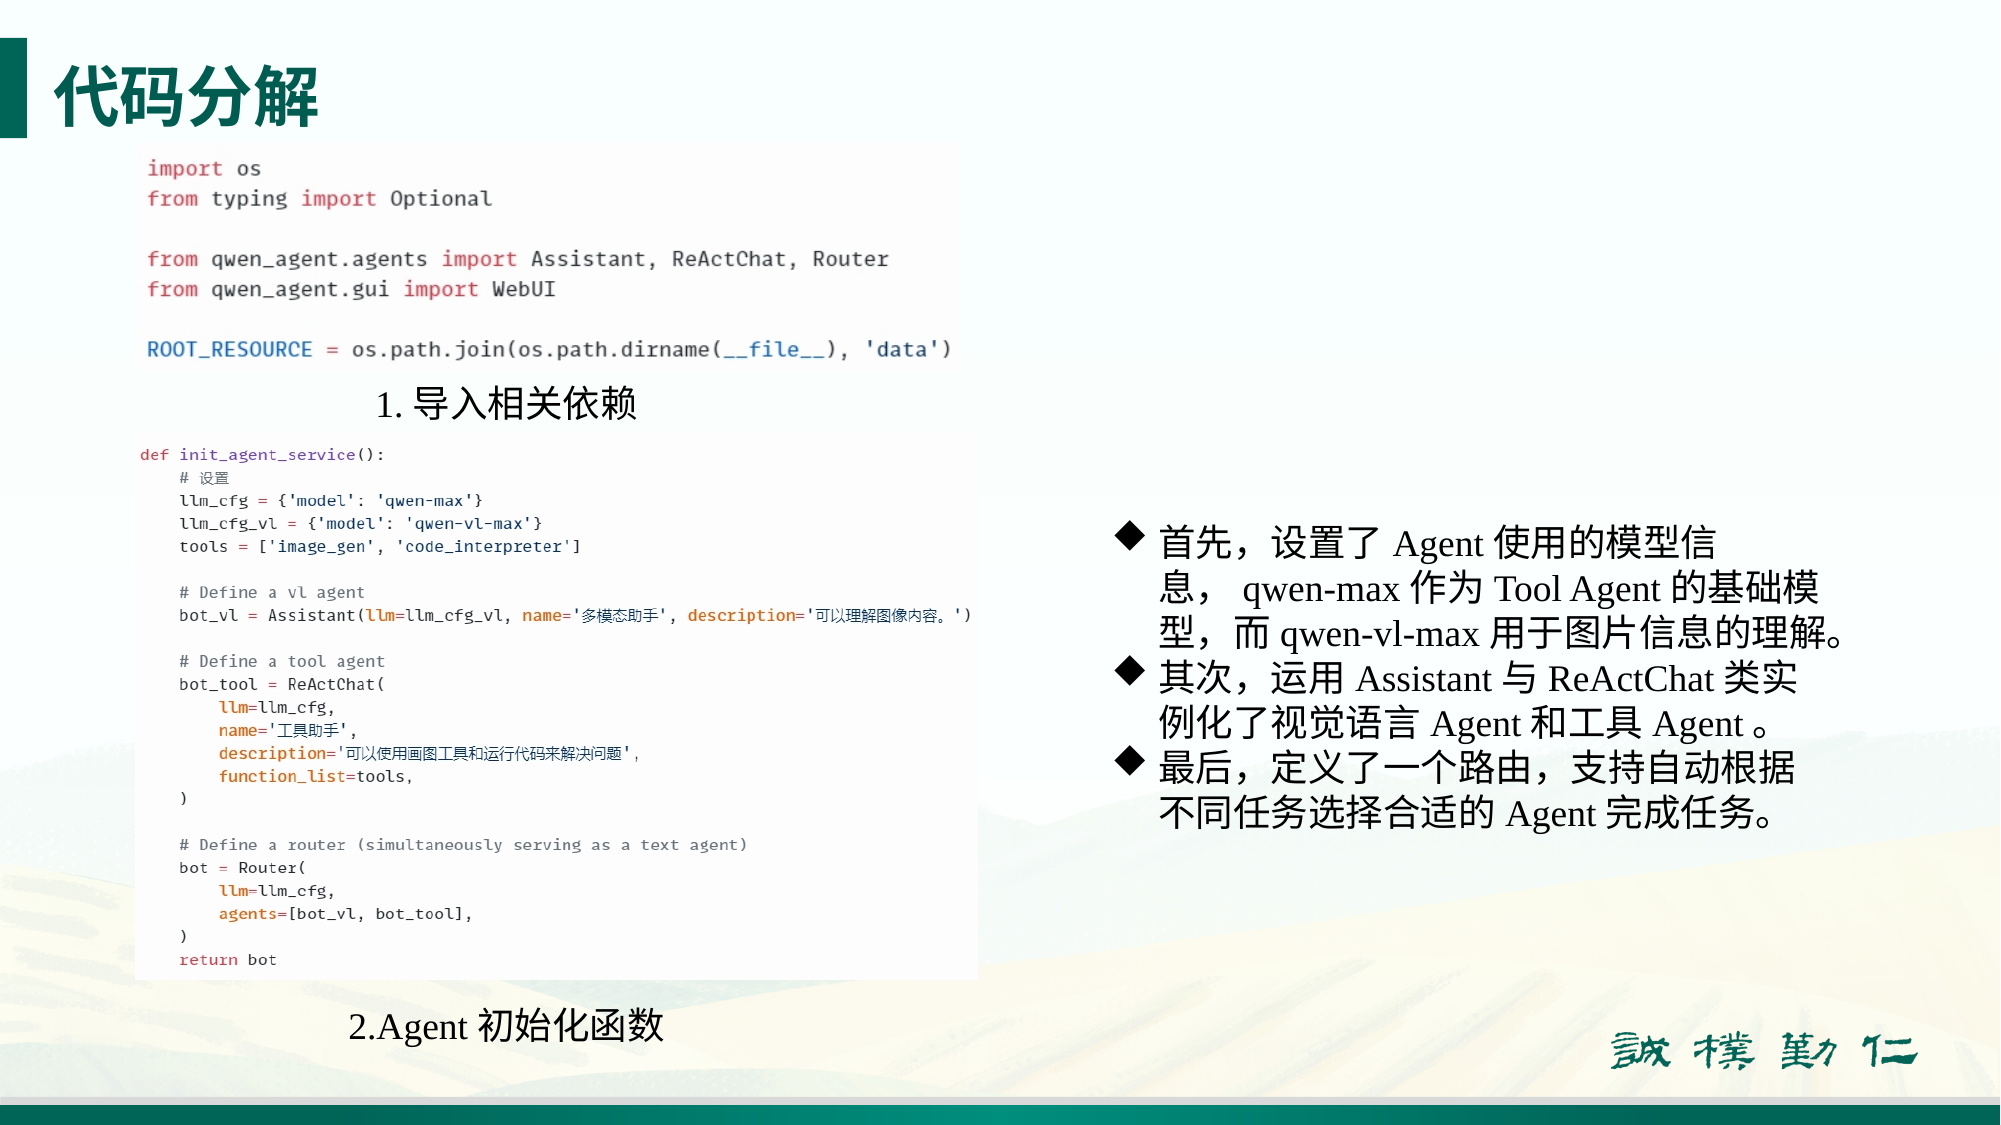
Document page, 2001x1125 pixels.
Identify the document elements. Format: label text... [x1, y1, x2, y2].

picture [135, 143, 961, 373]
title 代码分解 [38, 55, 338, 144]
text_box 首先，设置了Agent使用的模型信息，qwen-max作为Tool Agent的基础模型，而qwen-vl-max用于图片信息的理解。 其次，运用Assistant与ReActChat类实例化了视觉语言Agent和工具Agent。 最后，定义了一个路由，支持自动根据不同任务选择合适的Agent完成任务。 [1096, 511, 1845, 841]
picture [1611, 1017, 1918, 1084]
picture [135, 433, 978, 980]
text_box 2.Agent初始化函数 [155, 994, 858, 1055]
text_box 1.导入相关依赖 [155, 373, 858, 433]
